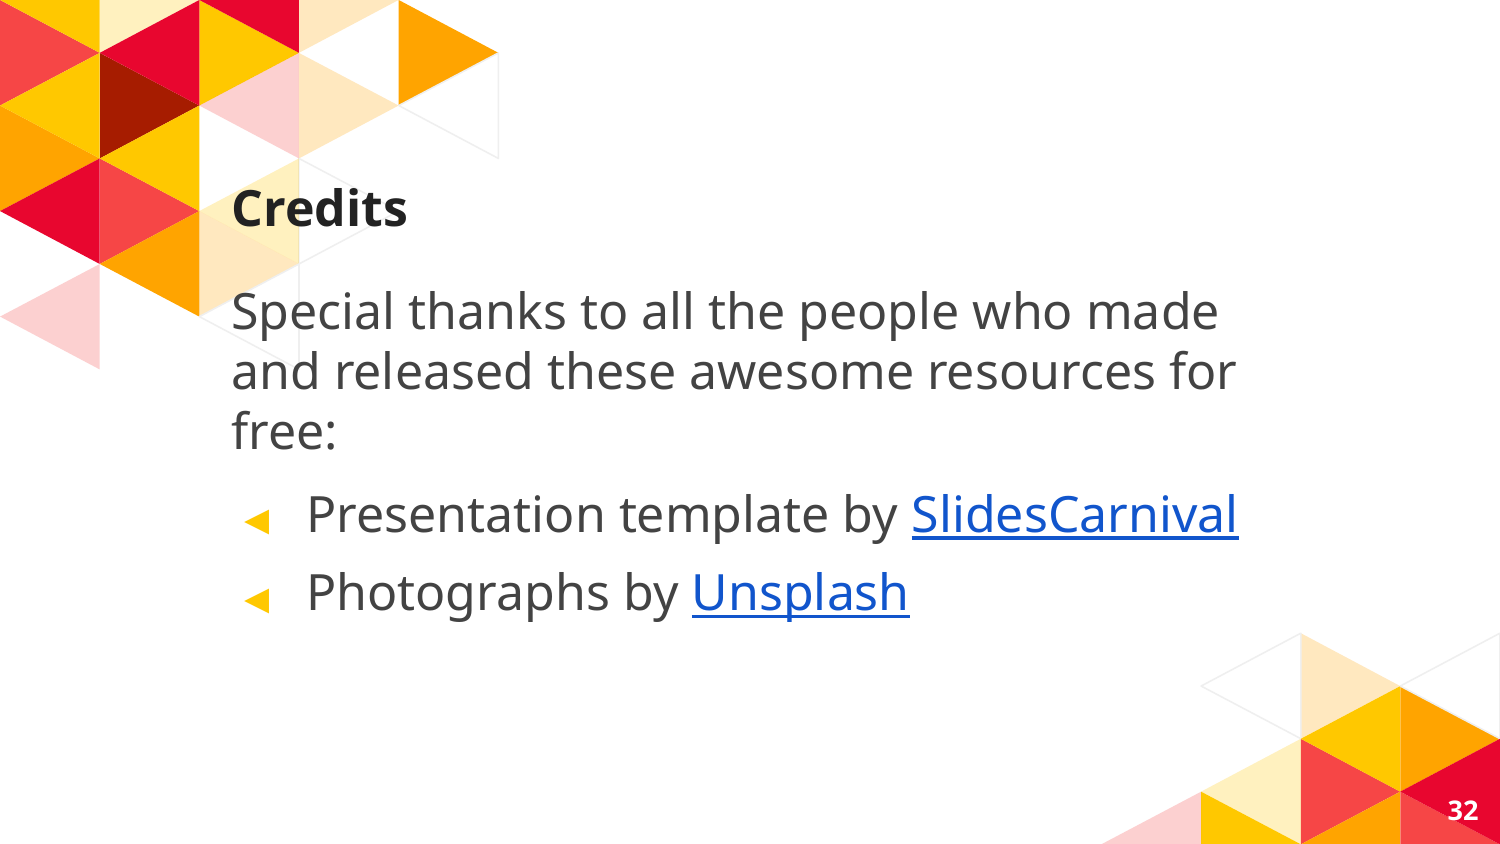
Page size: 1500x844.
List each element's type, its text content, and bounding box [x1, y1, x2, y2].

title Credits [216, 142, 1276, 252]
slide_number 32 [1403, 779, 1494, 844]
list Special thanks to all the people who made and released these awesome resources for free: Presentation template by SlidesCarnival Photographs by Unsplash [216, 264, 1276, 741]
